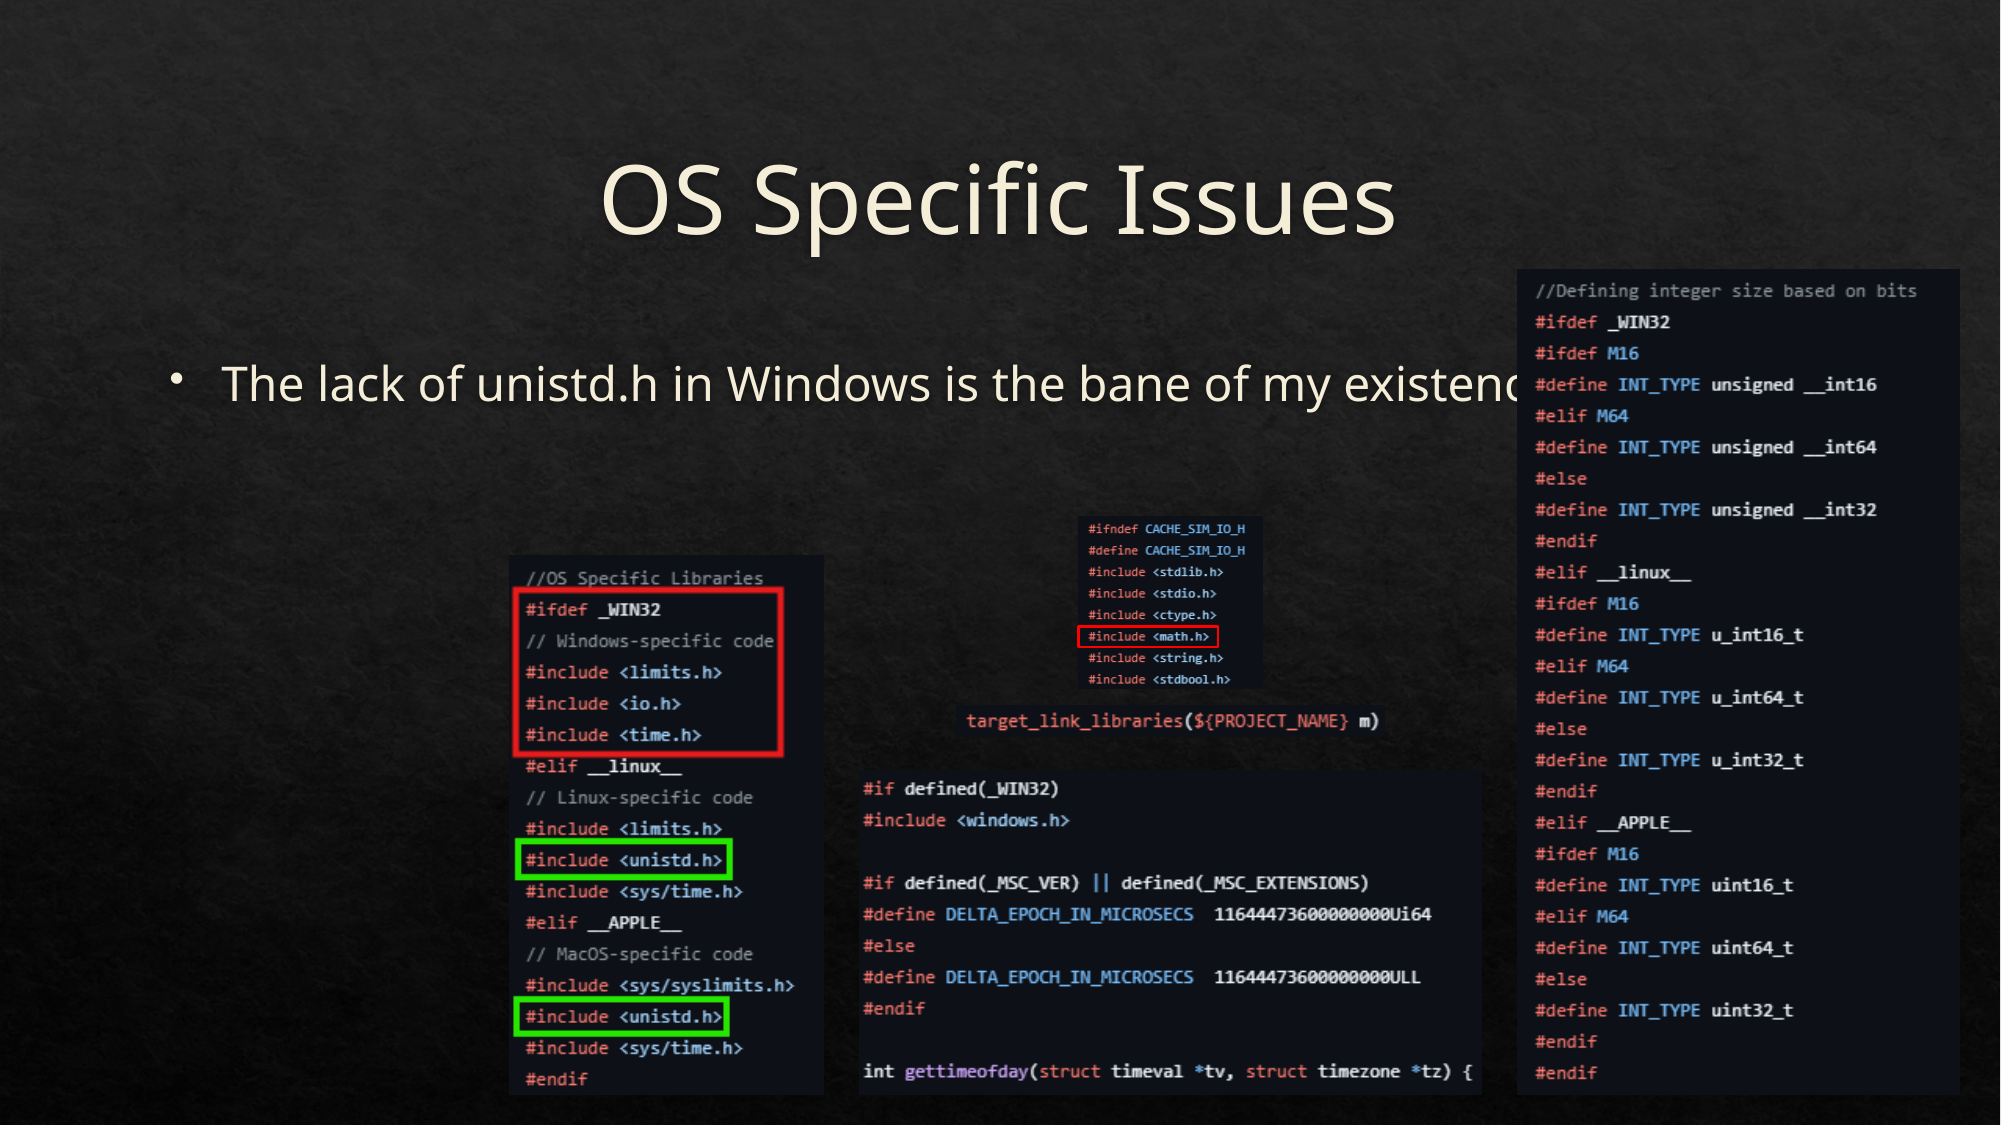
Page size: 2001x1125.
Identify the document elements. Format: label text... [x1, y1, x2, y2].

picture [1517, 269, 1961, 1095]
list The lack of unistd.h in Windows is the bane of my existence [149, 340, 1509, 950]
picture [1078, 515, 1263, 689]
title OS Specific Issues [149, 99, 1849, 307]
picture [859, 770, 1482, 1095]
picture [956, 705, 1385, 737]
picture [509, 555, 824, 1095]
